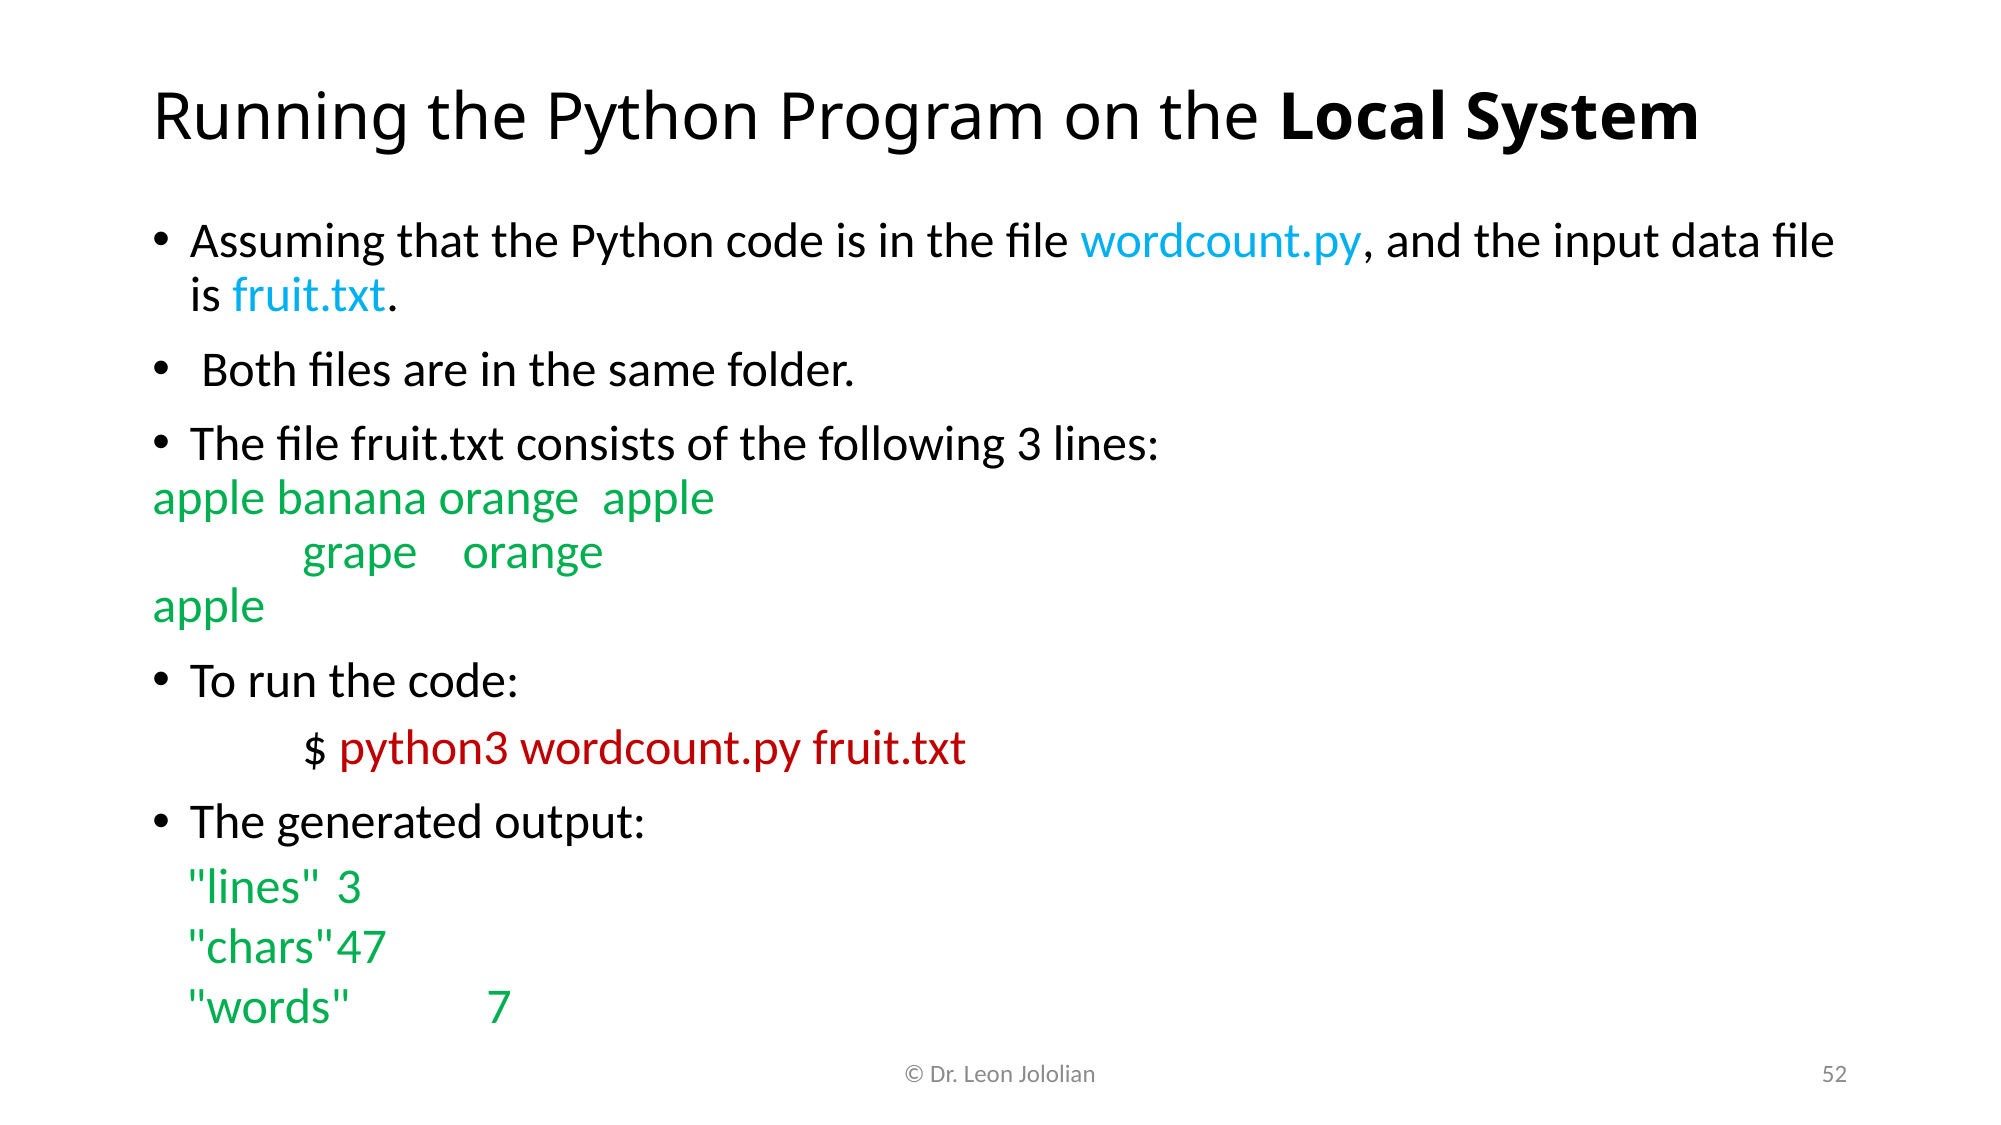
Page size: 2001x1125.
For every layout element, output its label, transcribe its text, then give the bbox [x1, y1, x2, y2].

footer © Dr. Leon Jololian [662, 1042, 1338, 1103]
slide_number 52 [1412, 1042, 1863, 1103]
title Running the Python Program on the Local System [137, 59, 1863, 177]
list Assuming that the Python code is in the file wordcount.py, and the input data file is fruit.txt. Both files are in the same folder. The file fruit.txt consists of the following 3 lines: apple banana orange apple grape orange apple To run the code: $ python3 wordcount.py fruit.txt The generated output: [137, 206, 1863, 1014]
text_box "lines" 3 "chars" 47 "words" 7 [171, 845, 532, 1041]
